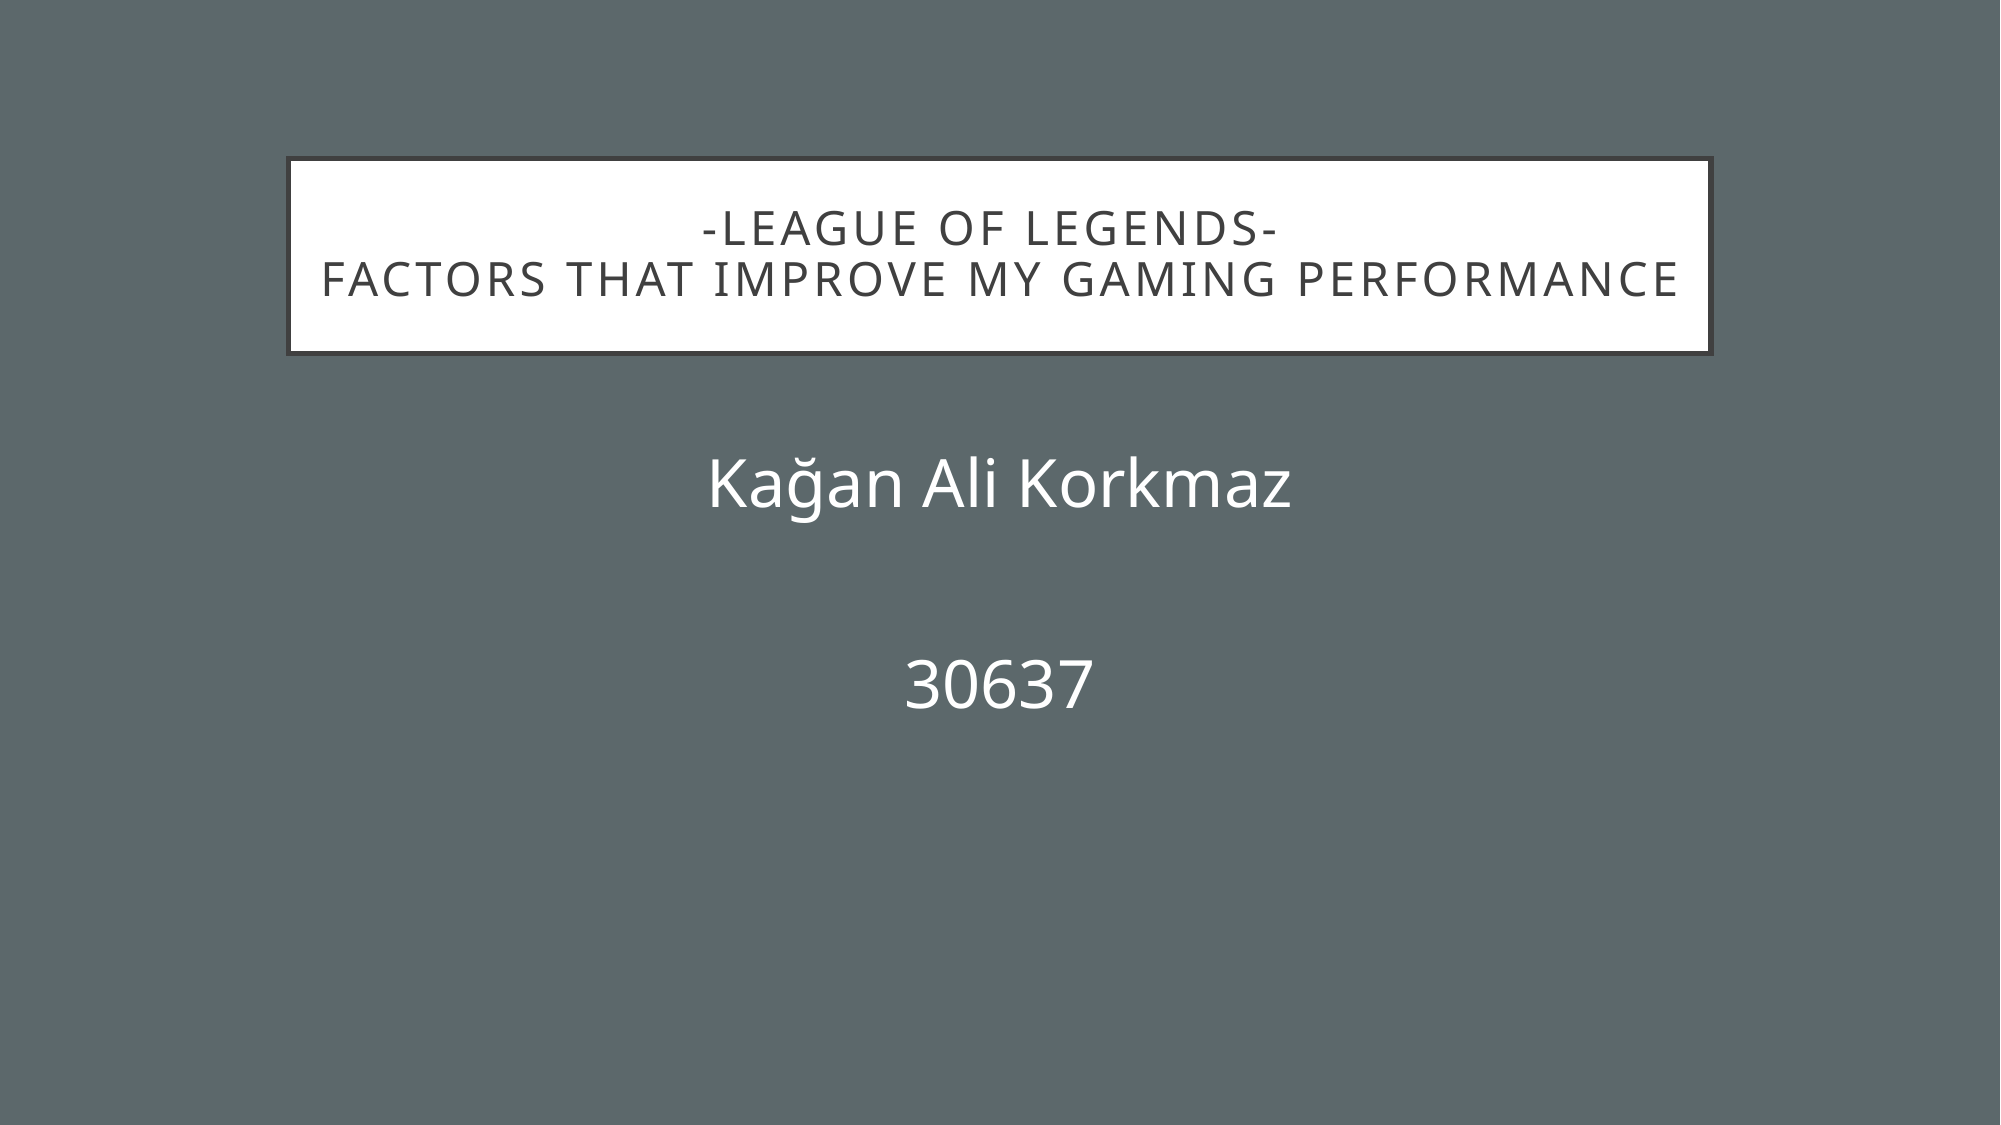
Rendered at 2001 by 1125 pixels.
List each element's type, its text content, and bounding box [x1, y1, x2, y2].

list Kağan Ali Korkmaz 30637 [531, 432, 1469, 942]
title -League Of Legends- Factors that Improve my gamIng performance [286, 156, 1714, 356]
